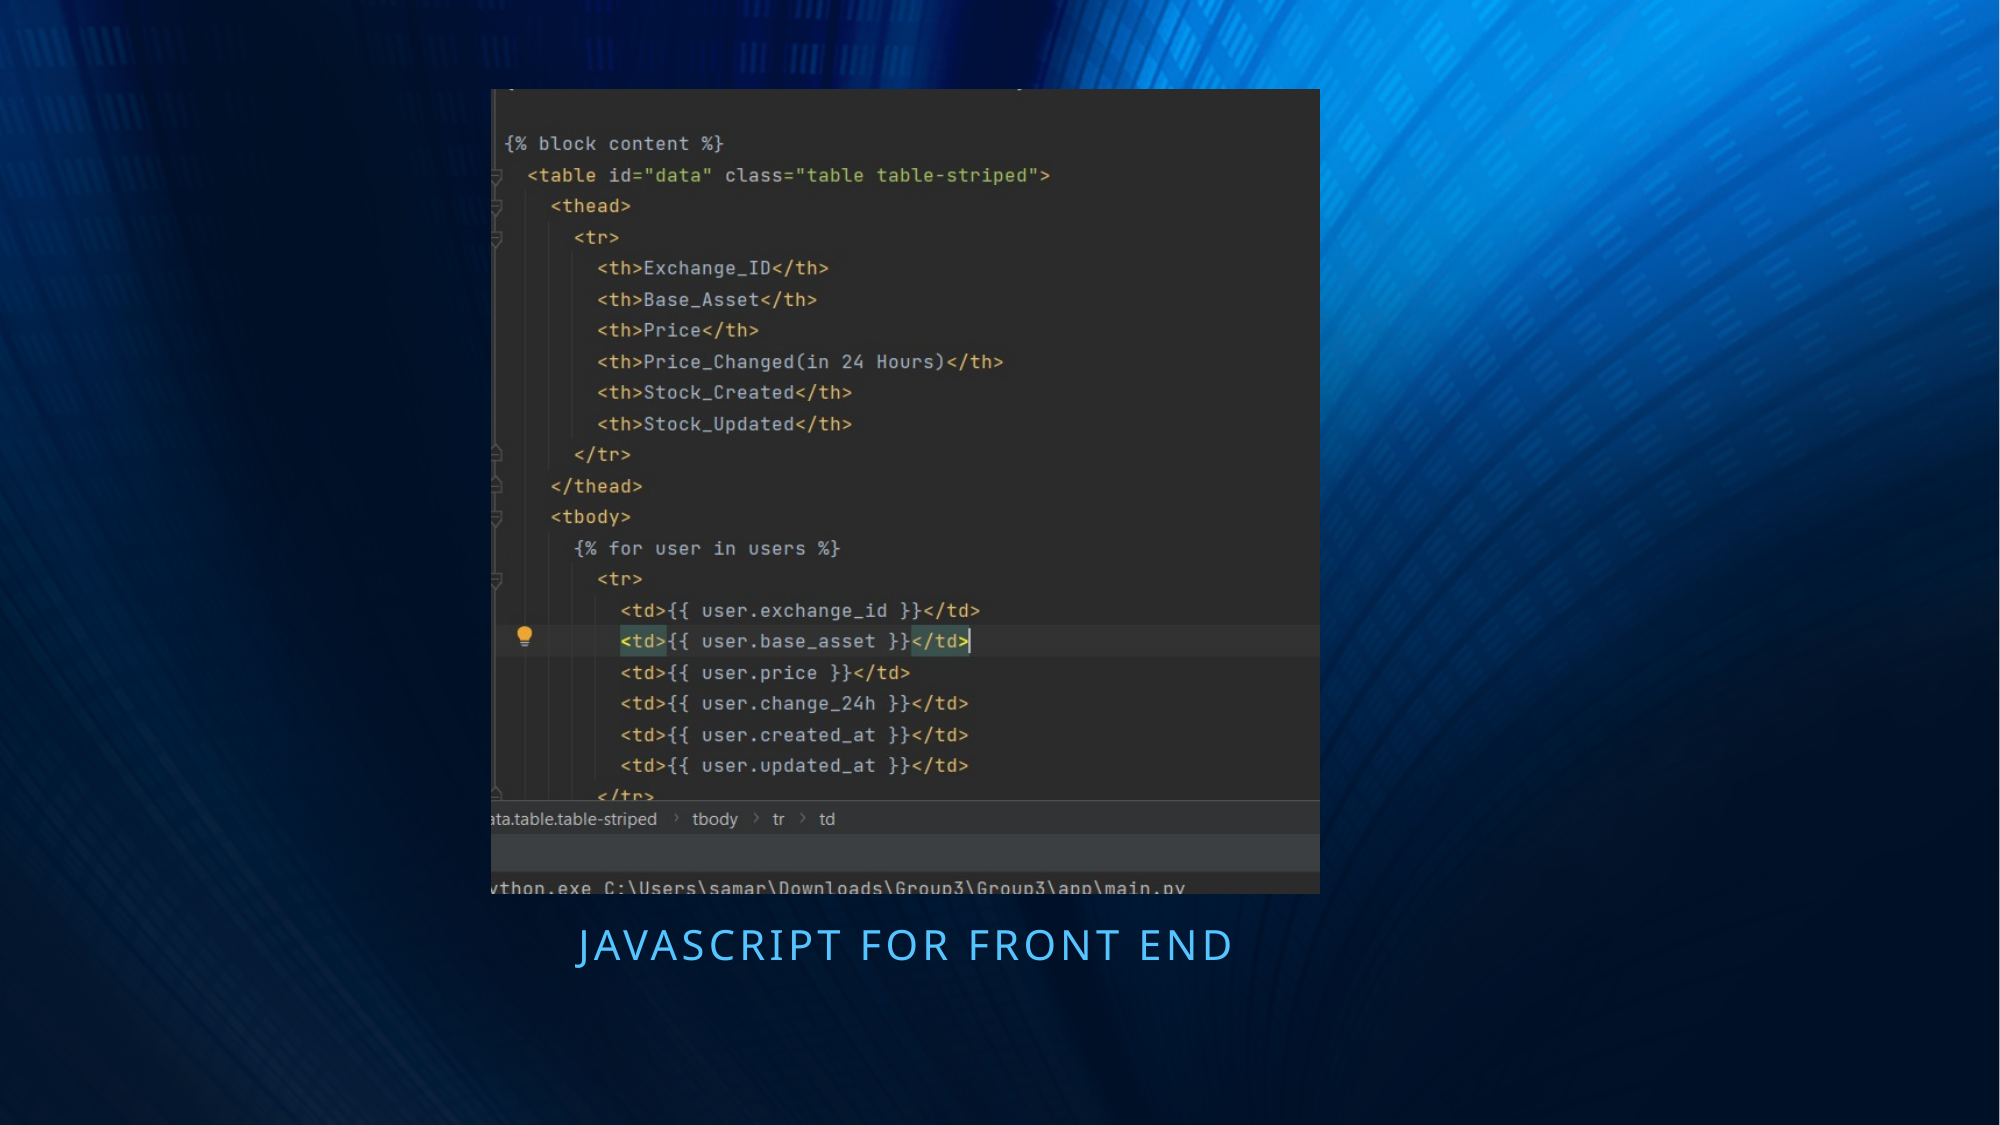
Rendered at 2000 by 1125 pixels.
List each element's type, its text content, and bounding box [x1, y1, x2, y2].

picture [0, 0, 2000, 1125]
list JAVASCRIPT FOR FRONT END [193, 916, 1619, 1017]
